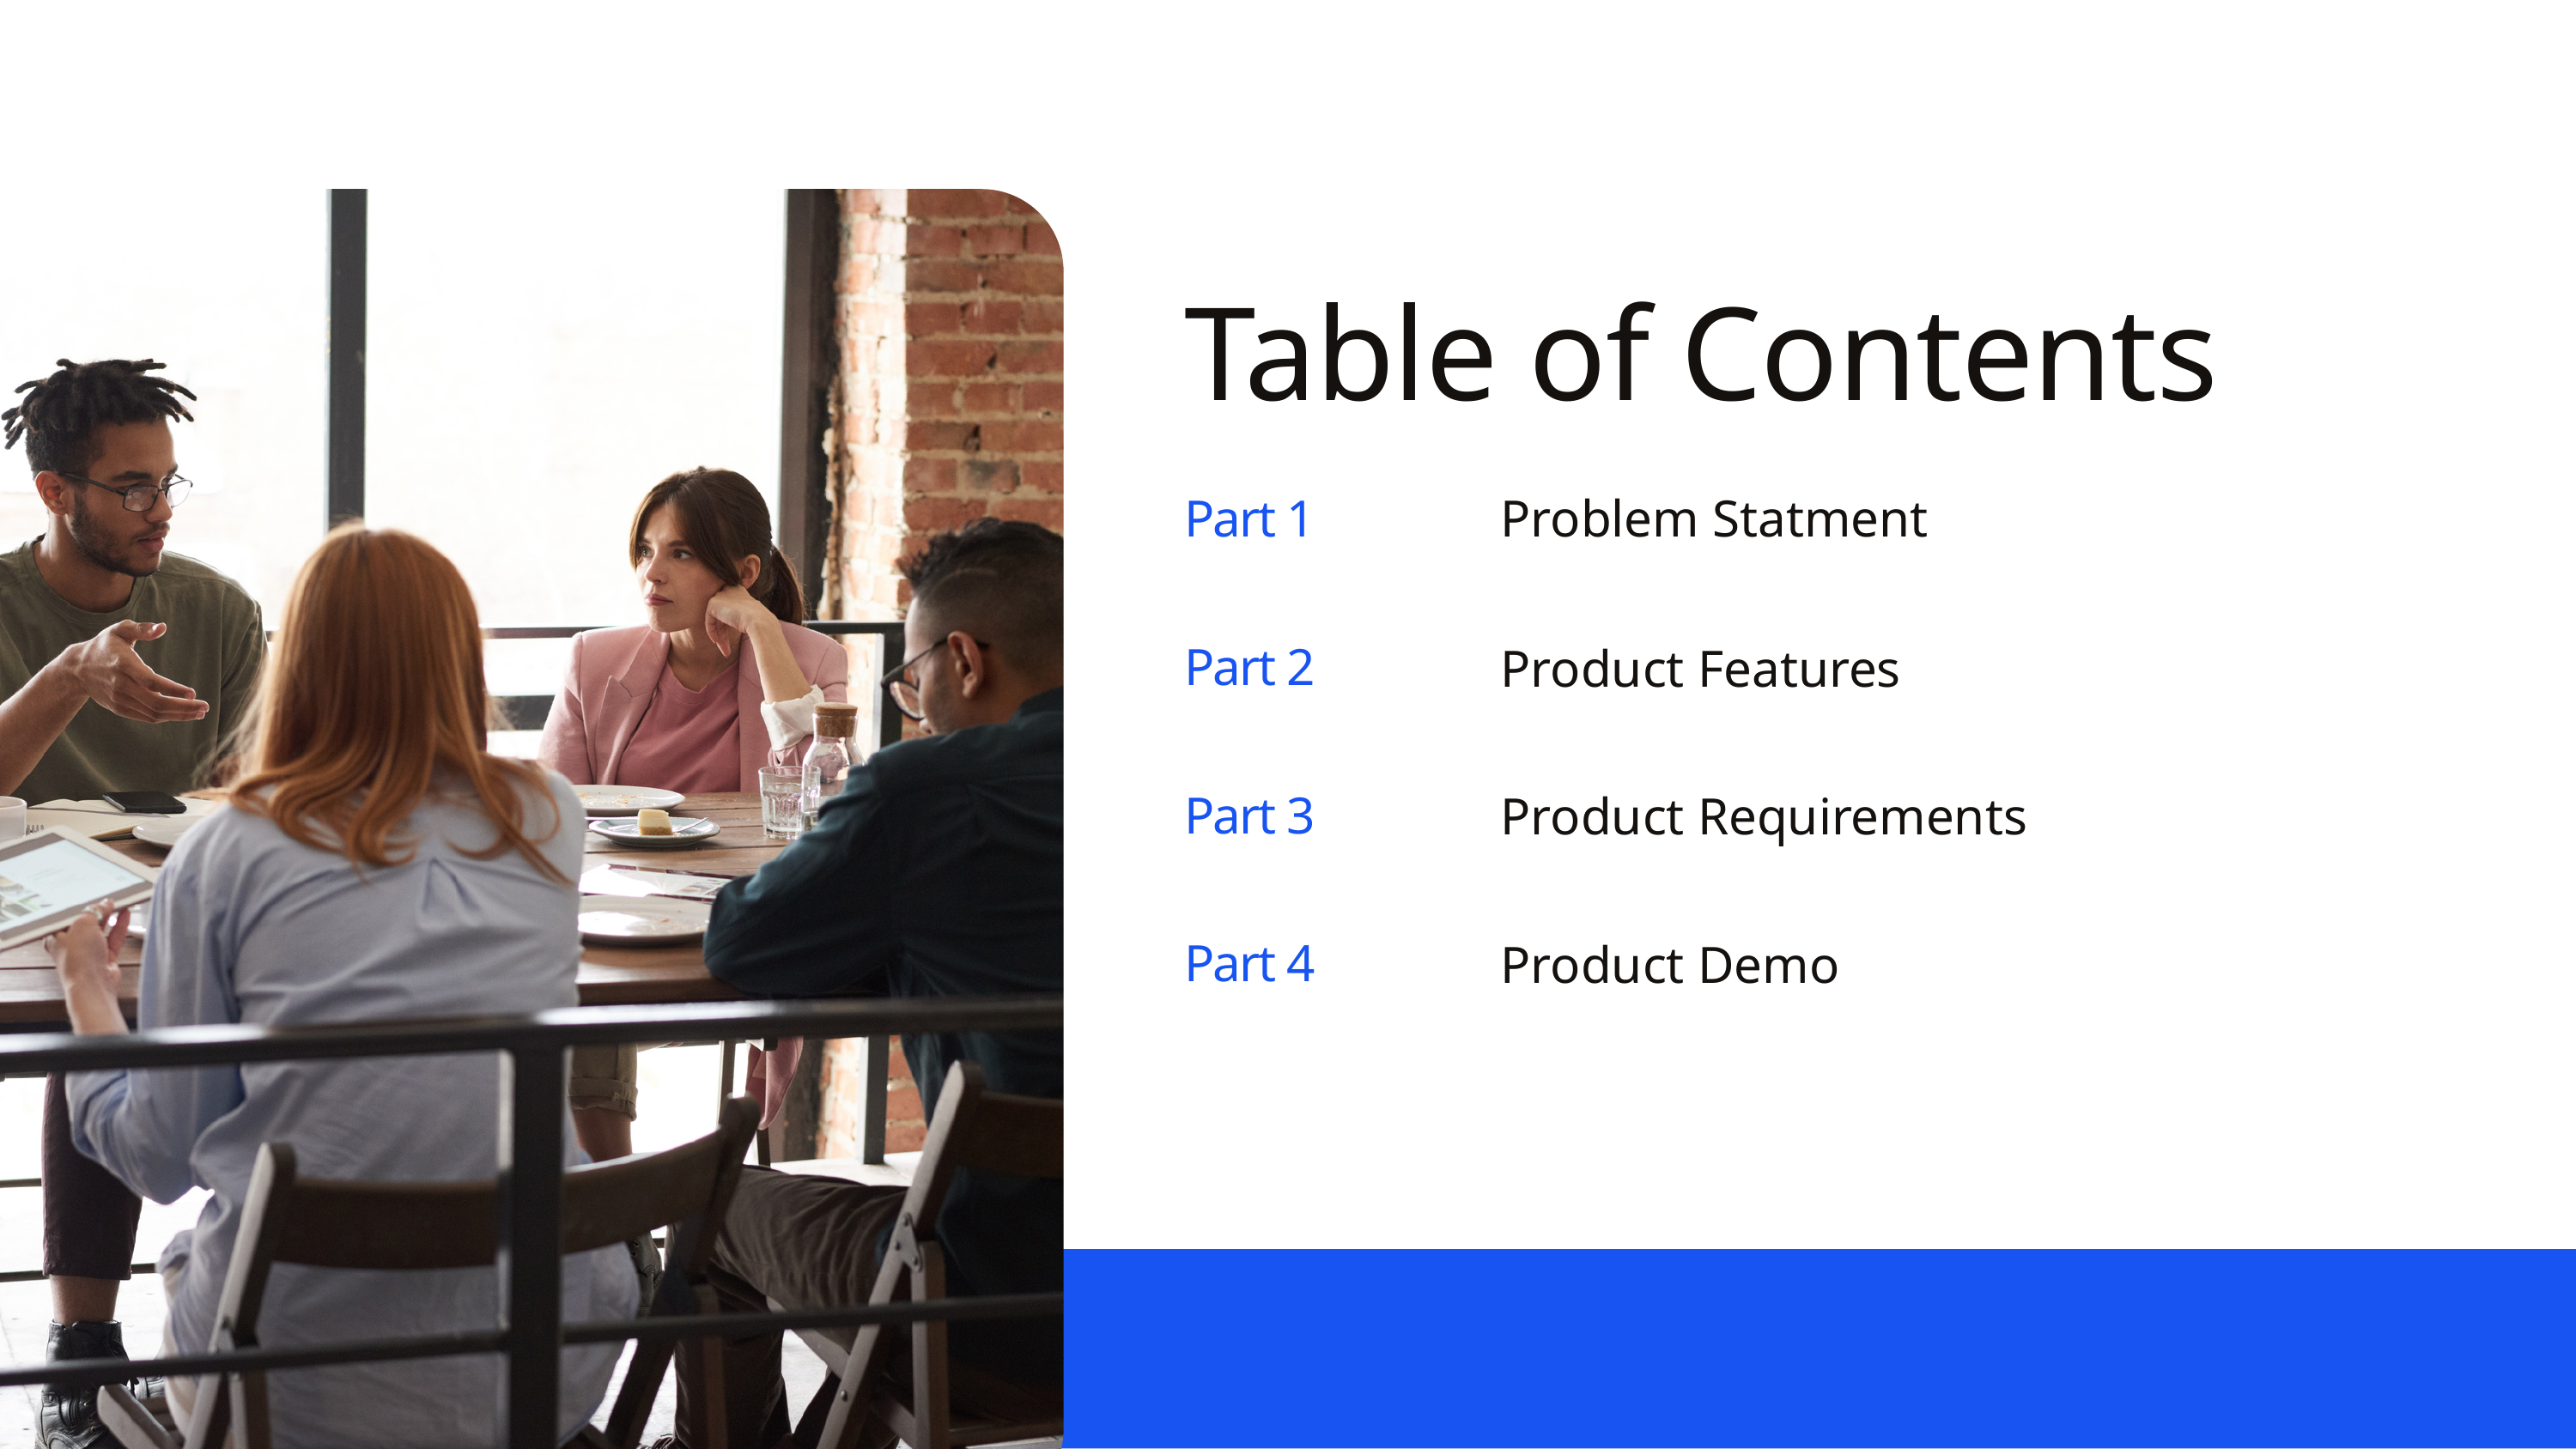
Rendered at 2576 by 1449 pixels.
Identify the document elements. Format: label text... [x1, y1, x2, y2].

text_box Part 2 [1184, 620, 1386, 695]
text_box Part 4 [1184, 916, 1386, 992]
text_box Product Requirements [1500, 769, 2291, 846]
text_box Table of Contents [1184, 258, 2337, 426]
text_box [0, 189, 1064, 1449]
text_box Product Features [1500, 621, 2291, 697]
text_box Part 1 [1184, 471, 1386, 548]
text_box Product Demo [1500, 918, 2291, 993]
text_box Problem Statment [1500, 471, 2291, 548]
text_box Part 3 [1184, 768, 1386, 844]
text_box [1067, 1249, 2576, 1449]
